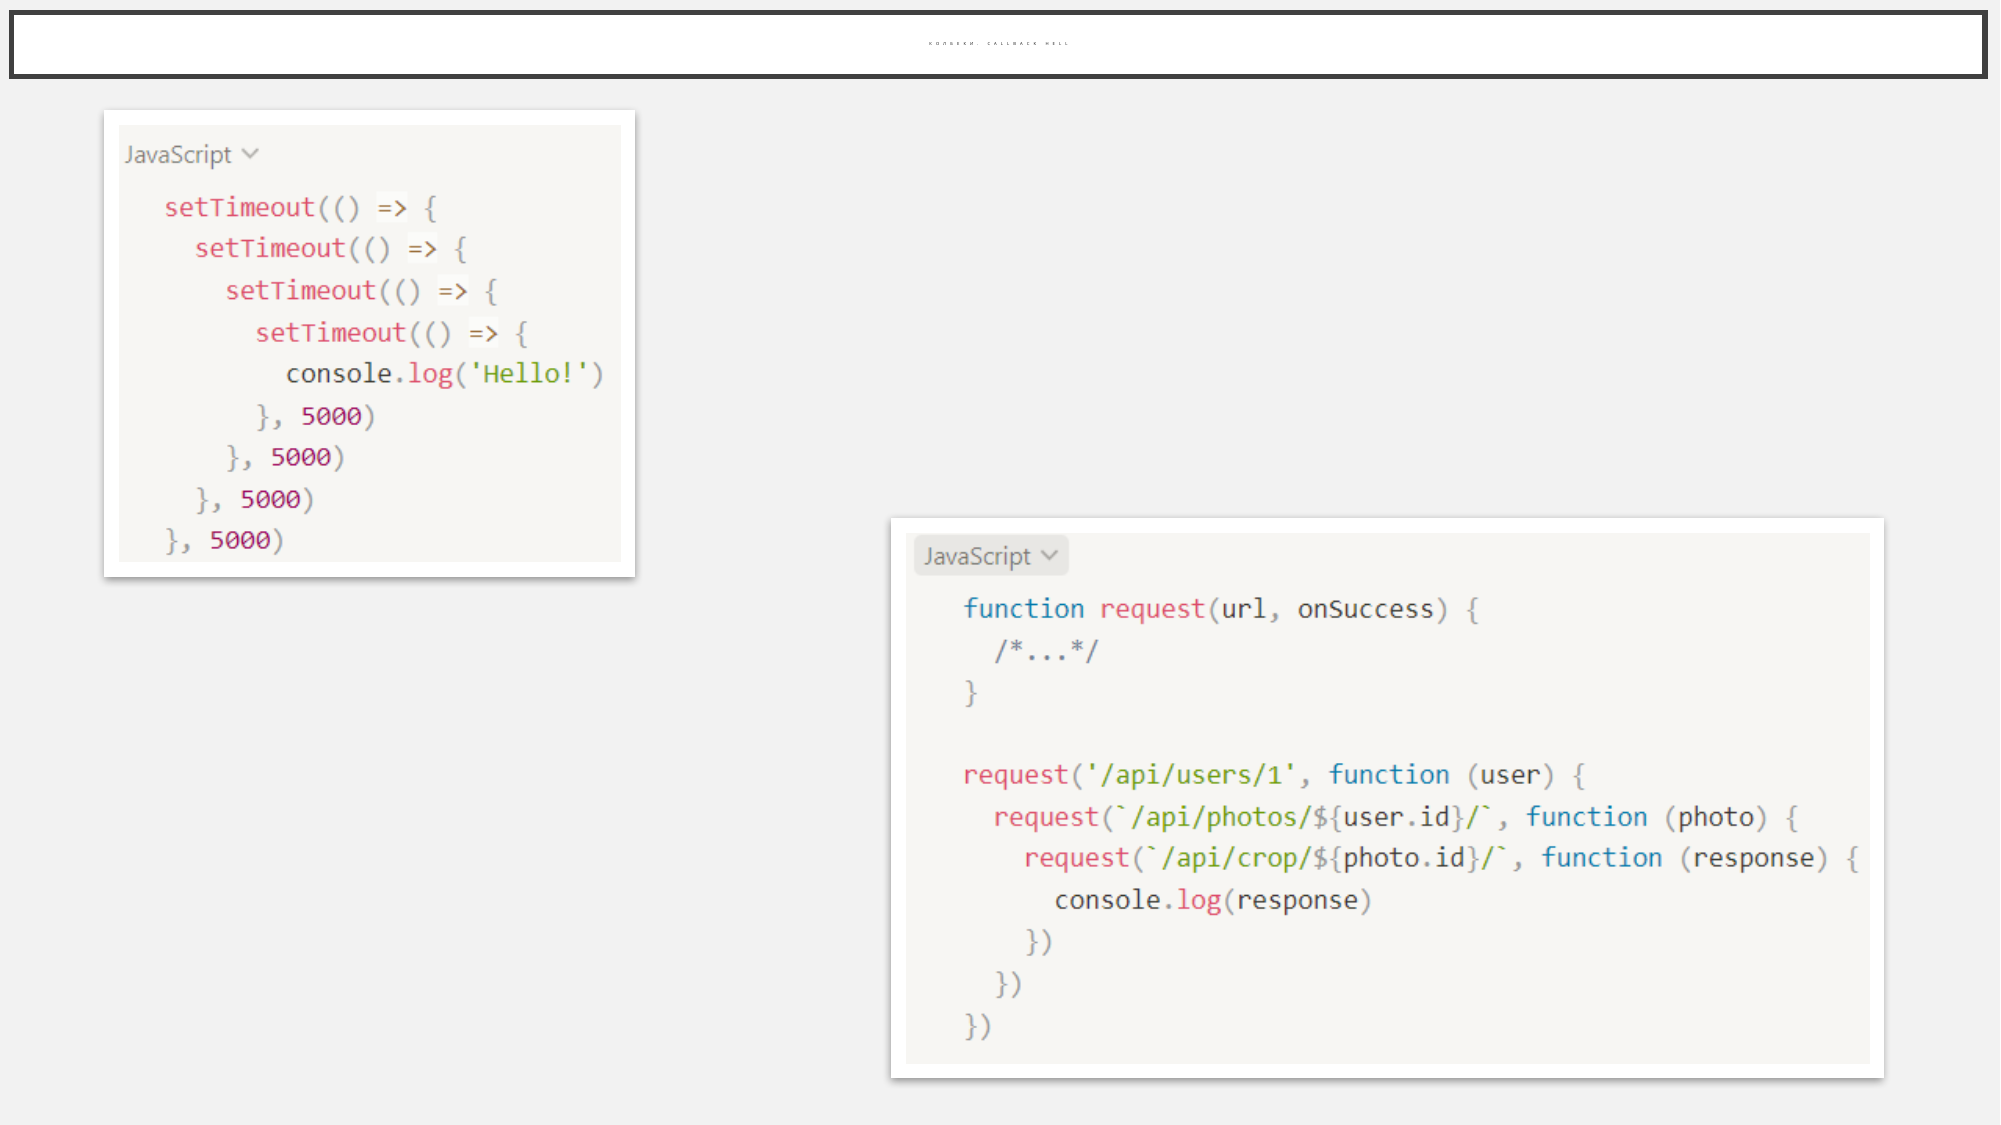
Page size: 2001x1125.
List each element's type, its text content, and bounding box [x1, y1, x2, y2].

picture [905, 532, 1870, 1064]
title Колбеки. Callback hell [9, 10, 1988, 79]
picture [118, 124, 621, 563]
